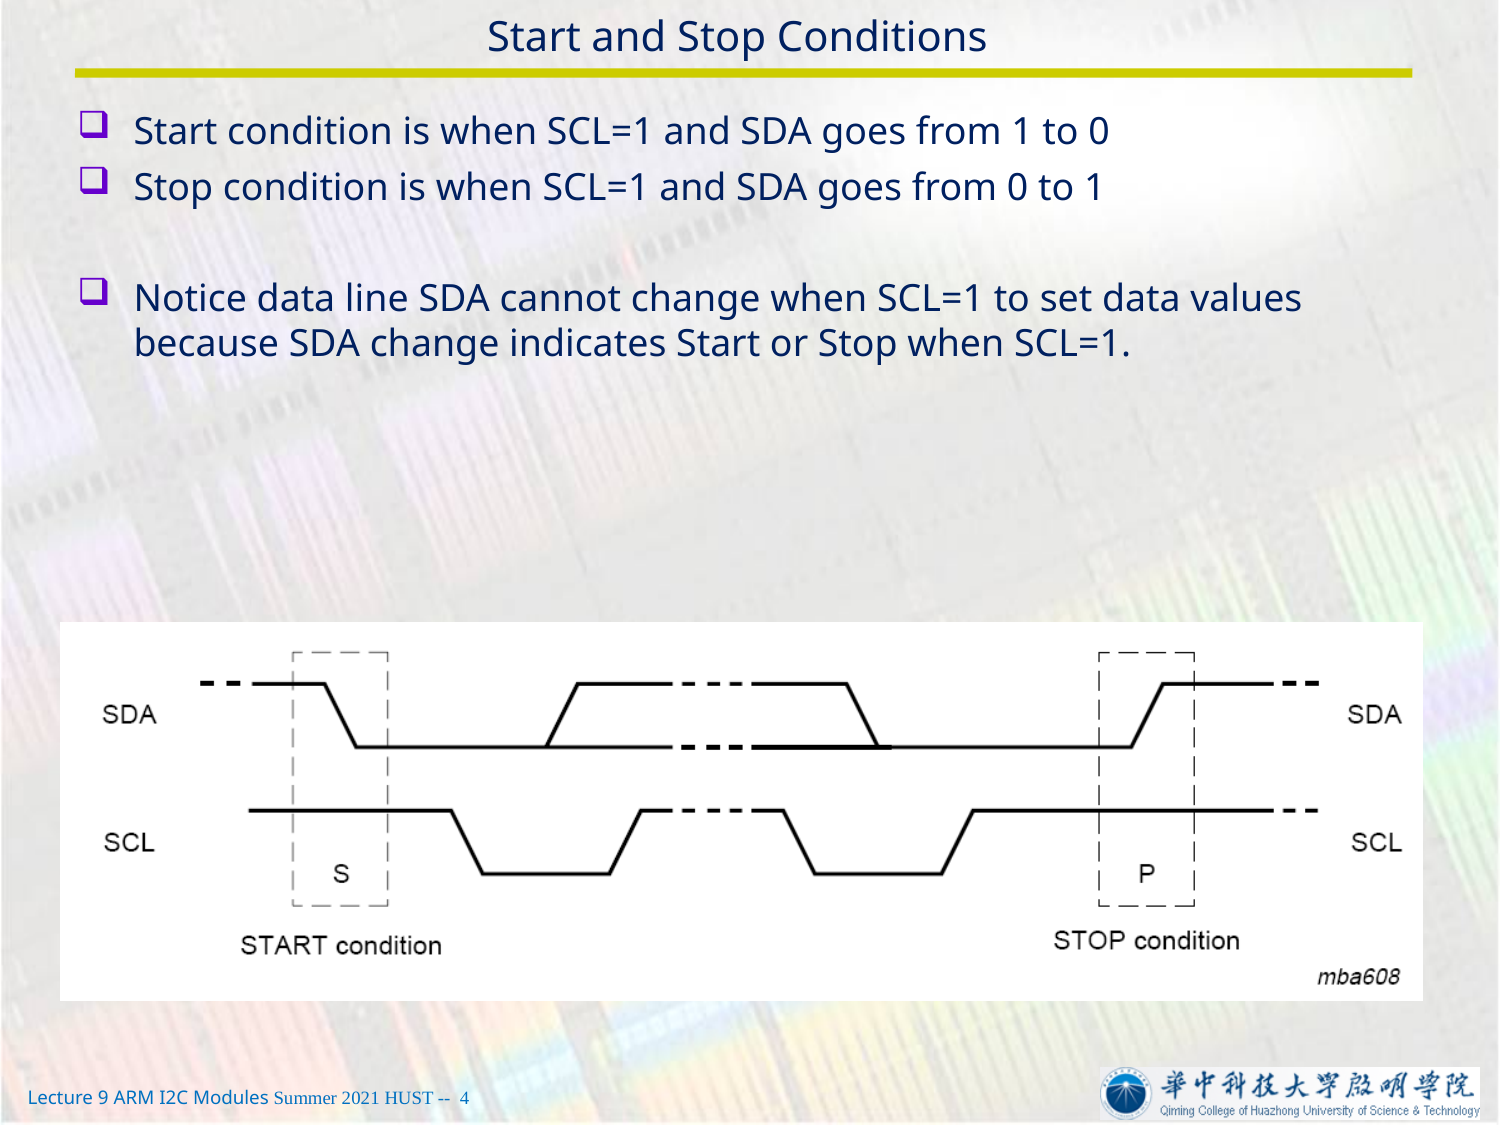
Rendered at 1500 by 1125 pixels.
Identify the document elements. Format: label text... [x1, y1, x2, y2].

title Start and Stop Conditions [24, 10, 1450, 73]
list Start condition is when SCL=1 and SDA goes from 1 to 0 Stop condition is when SCL=1 and SDA goes from 0 to 1 Notice data line SDA cannot change when SCL=1 to set data values because SDA change indicates Start or Stop when SCL=1. [62, 99, 1450, 1060]
picture [0, 0, 1500, 1125]
